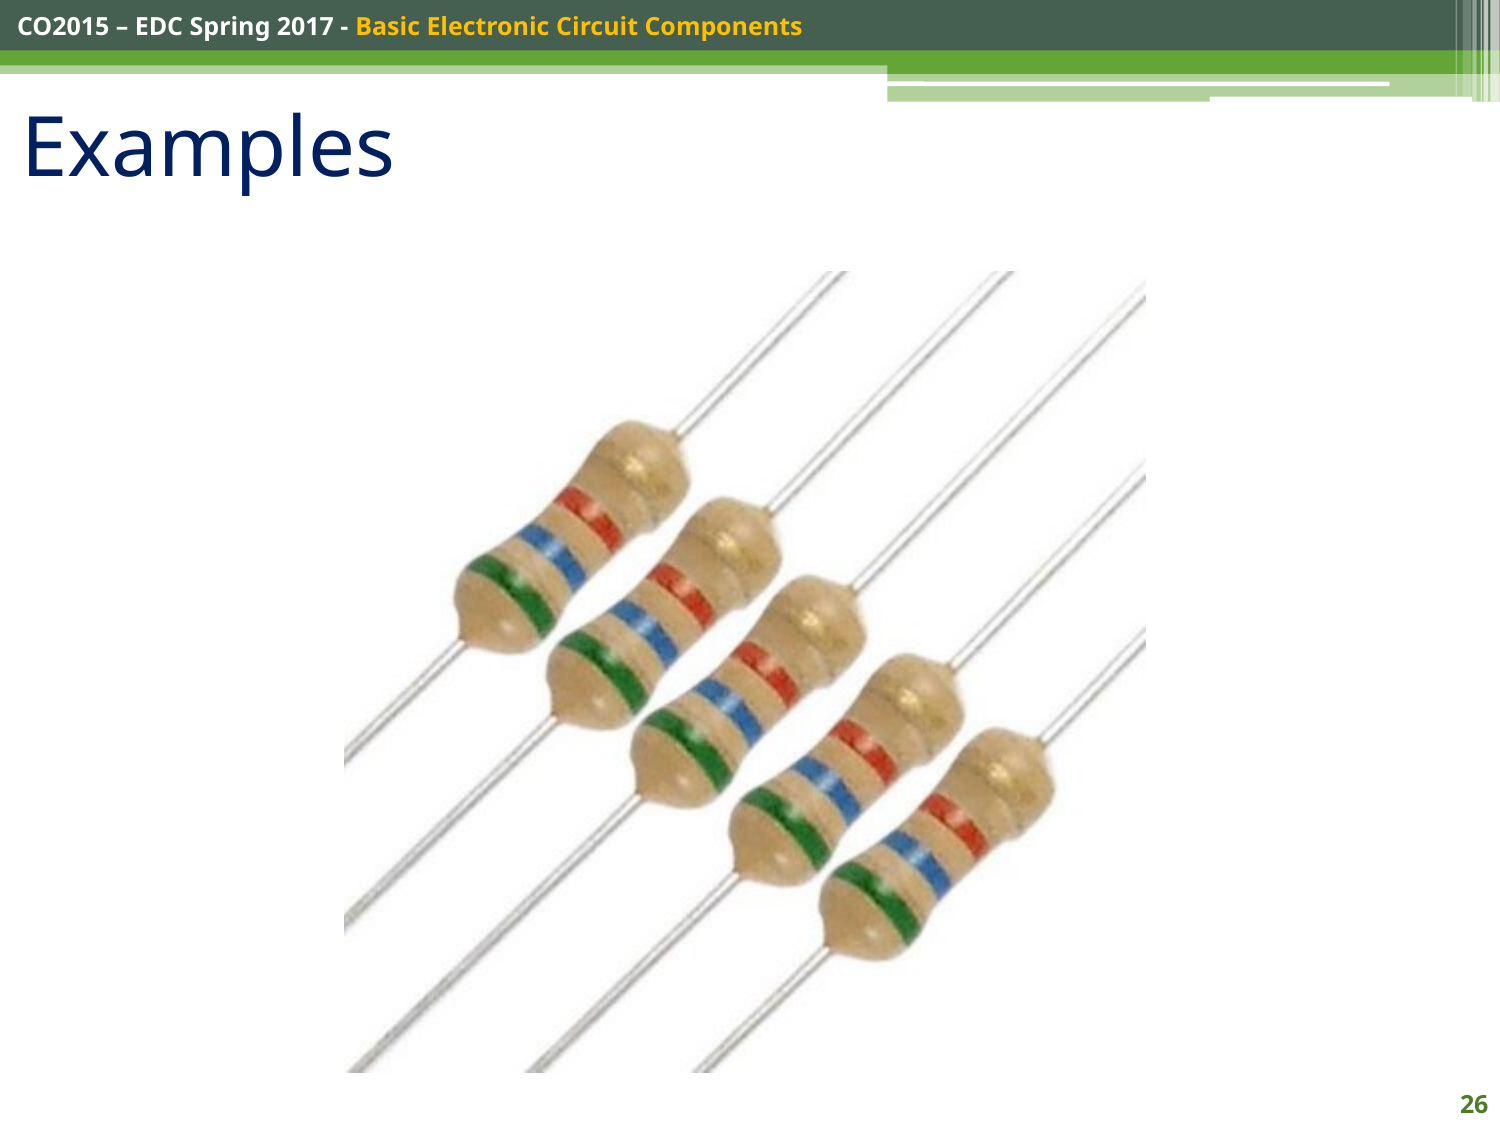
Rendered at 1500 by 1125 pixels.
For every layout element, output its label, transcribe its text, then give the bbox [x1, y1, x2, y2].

picture [344, 271, 1146, 1073]
title Examples [6, 77, 1485, 209]
